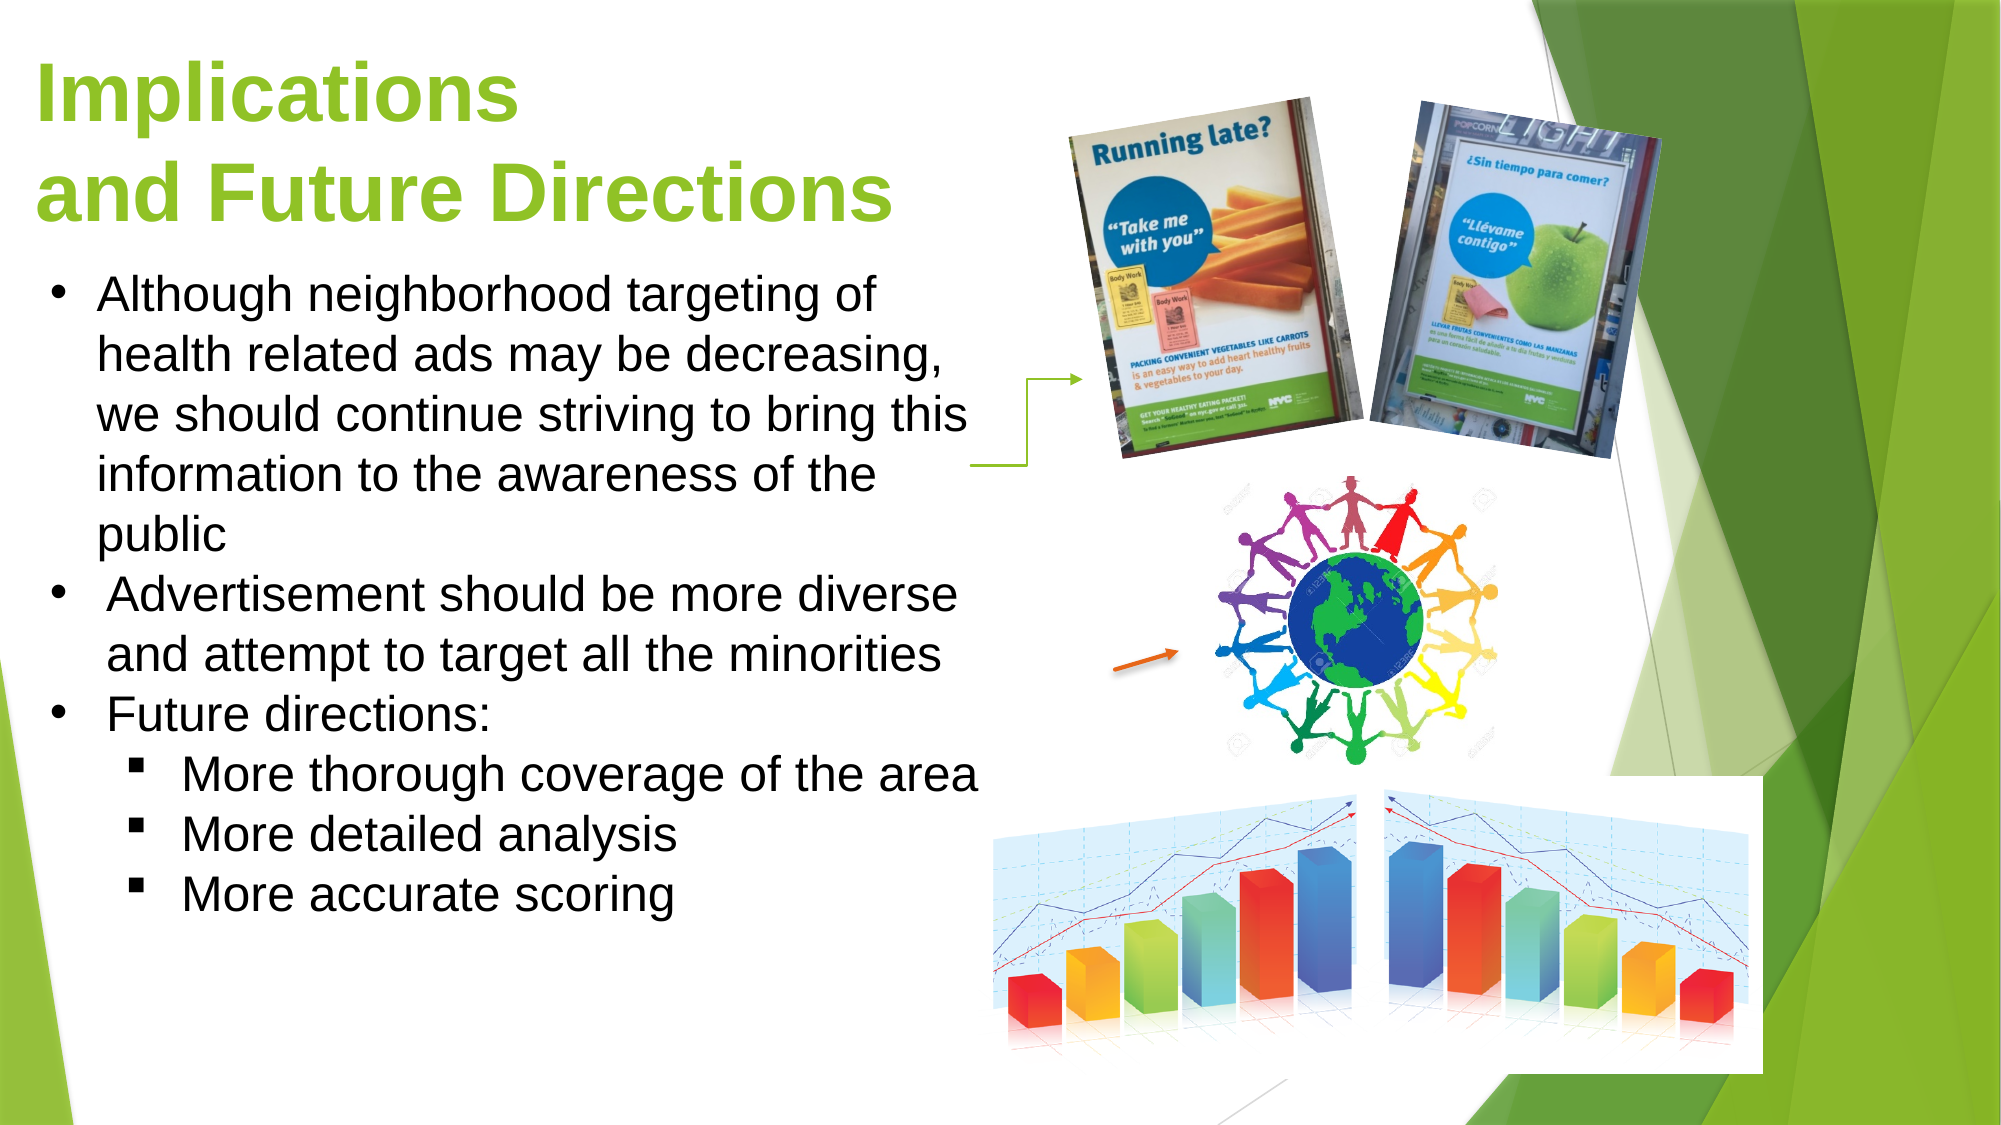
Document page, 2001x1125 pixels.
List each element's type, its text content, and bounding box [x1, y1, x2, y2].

picture [1215, 475, 1498, 765]
title Implications and Future Directions [20, 31, 1921, 279]
text_box Although neighborhood targeting of health related ads may be decreasing, we should continue striving to bring this information to the awareness of the public Advertisement should be more diverse and attempt to target all the minorities Future directions: More thorough coverage of the area More detailed analysis More accurate scoring [35, 254, 1027, 979]
picture [1069, 97, 1363, 458]
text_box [1114, 650, 1180, 671]
picture [977, 776, 1763, 1080]
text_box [970, 378, 1084, 466]
picture [1370, 101, 1662, 459]
